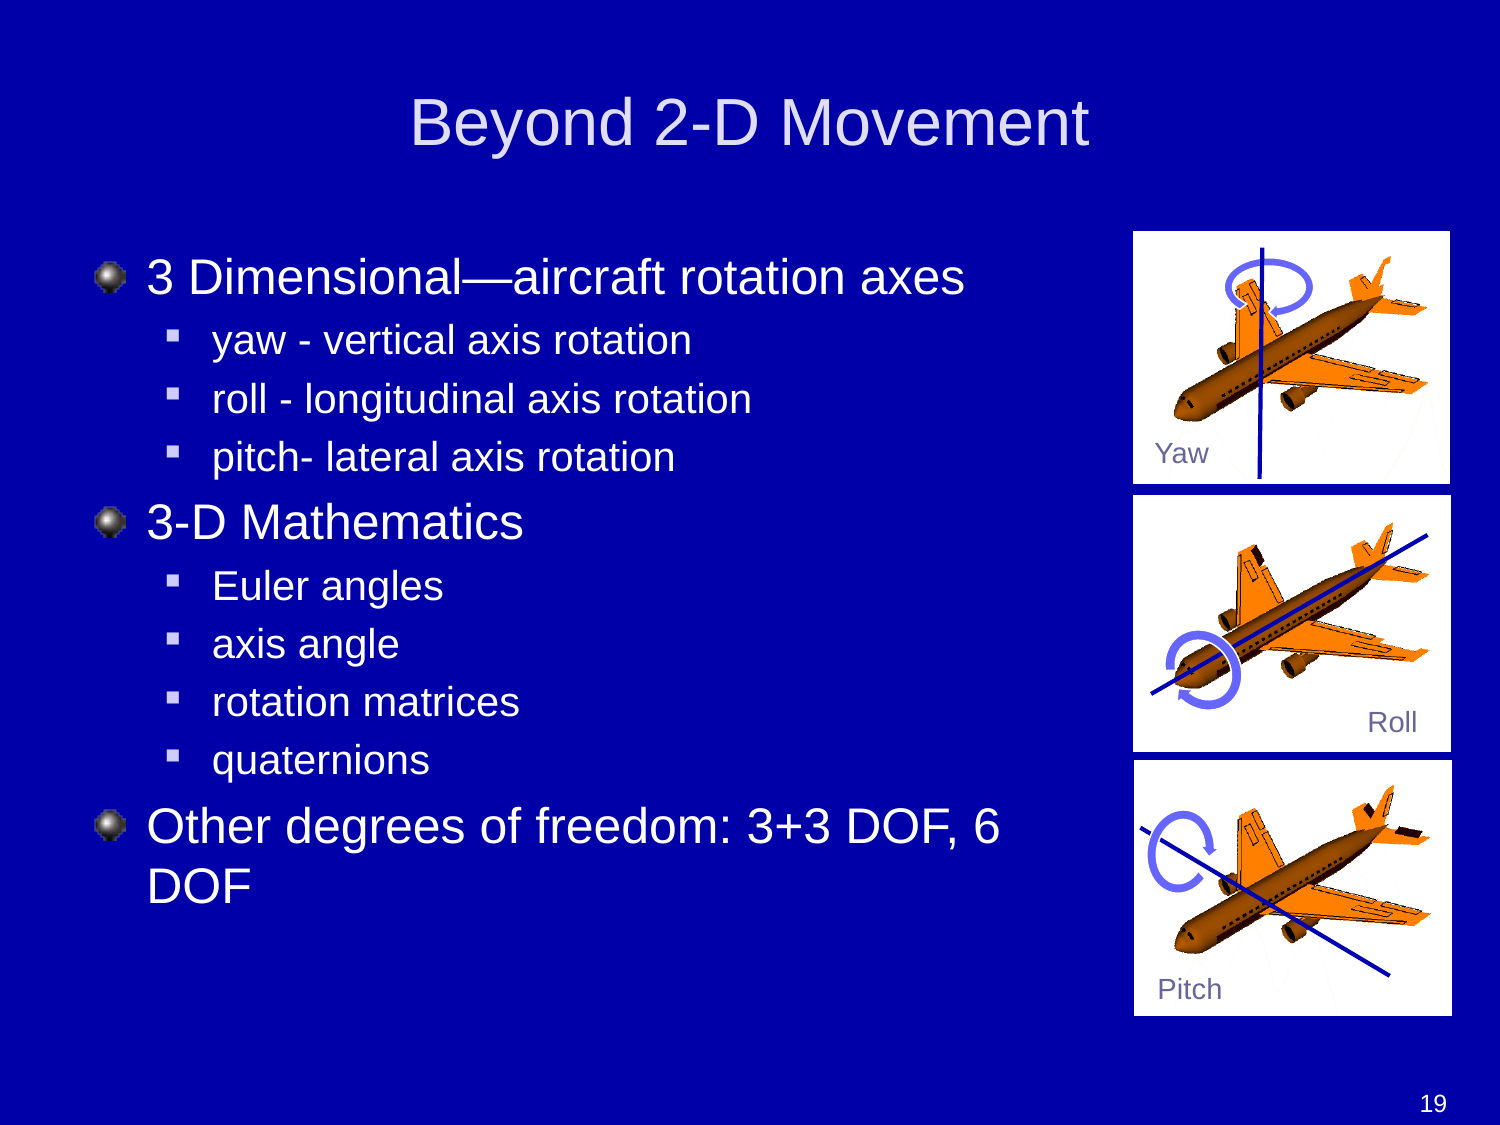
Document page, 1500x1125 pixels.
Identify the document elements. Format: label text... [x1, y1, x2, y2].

picture [90, 502, 126, 538]
title Beyond 2-D Movement [74, 24, 1426, 213]
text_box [1140, 827, 1390, 977]
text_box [1150, 534, 1428, 695]
picture [1134, 760, 1452, 1016]
picture [1132, 231, 1450, 485]
picture [1132, 494, 1452, 752]
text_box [1145, 361, 1377, 365]
picture [90, 805, 126, 841]
slide_number 19 [1112, 1049, 1463, 1125]
picture [90, 257, 126, 293]
list 3 Dimensional—aircraft rotation axes yaw - vertical axis rotation roll - longitudinal axis rotation pitch- lateral axis rotation 3-D Mathematics Euler angles axis angle rotation matrices quaternions Other degrees of freedom: 3+3 DOF, 6 DOF [74, 237, 1132, 1007]
